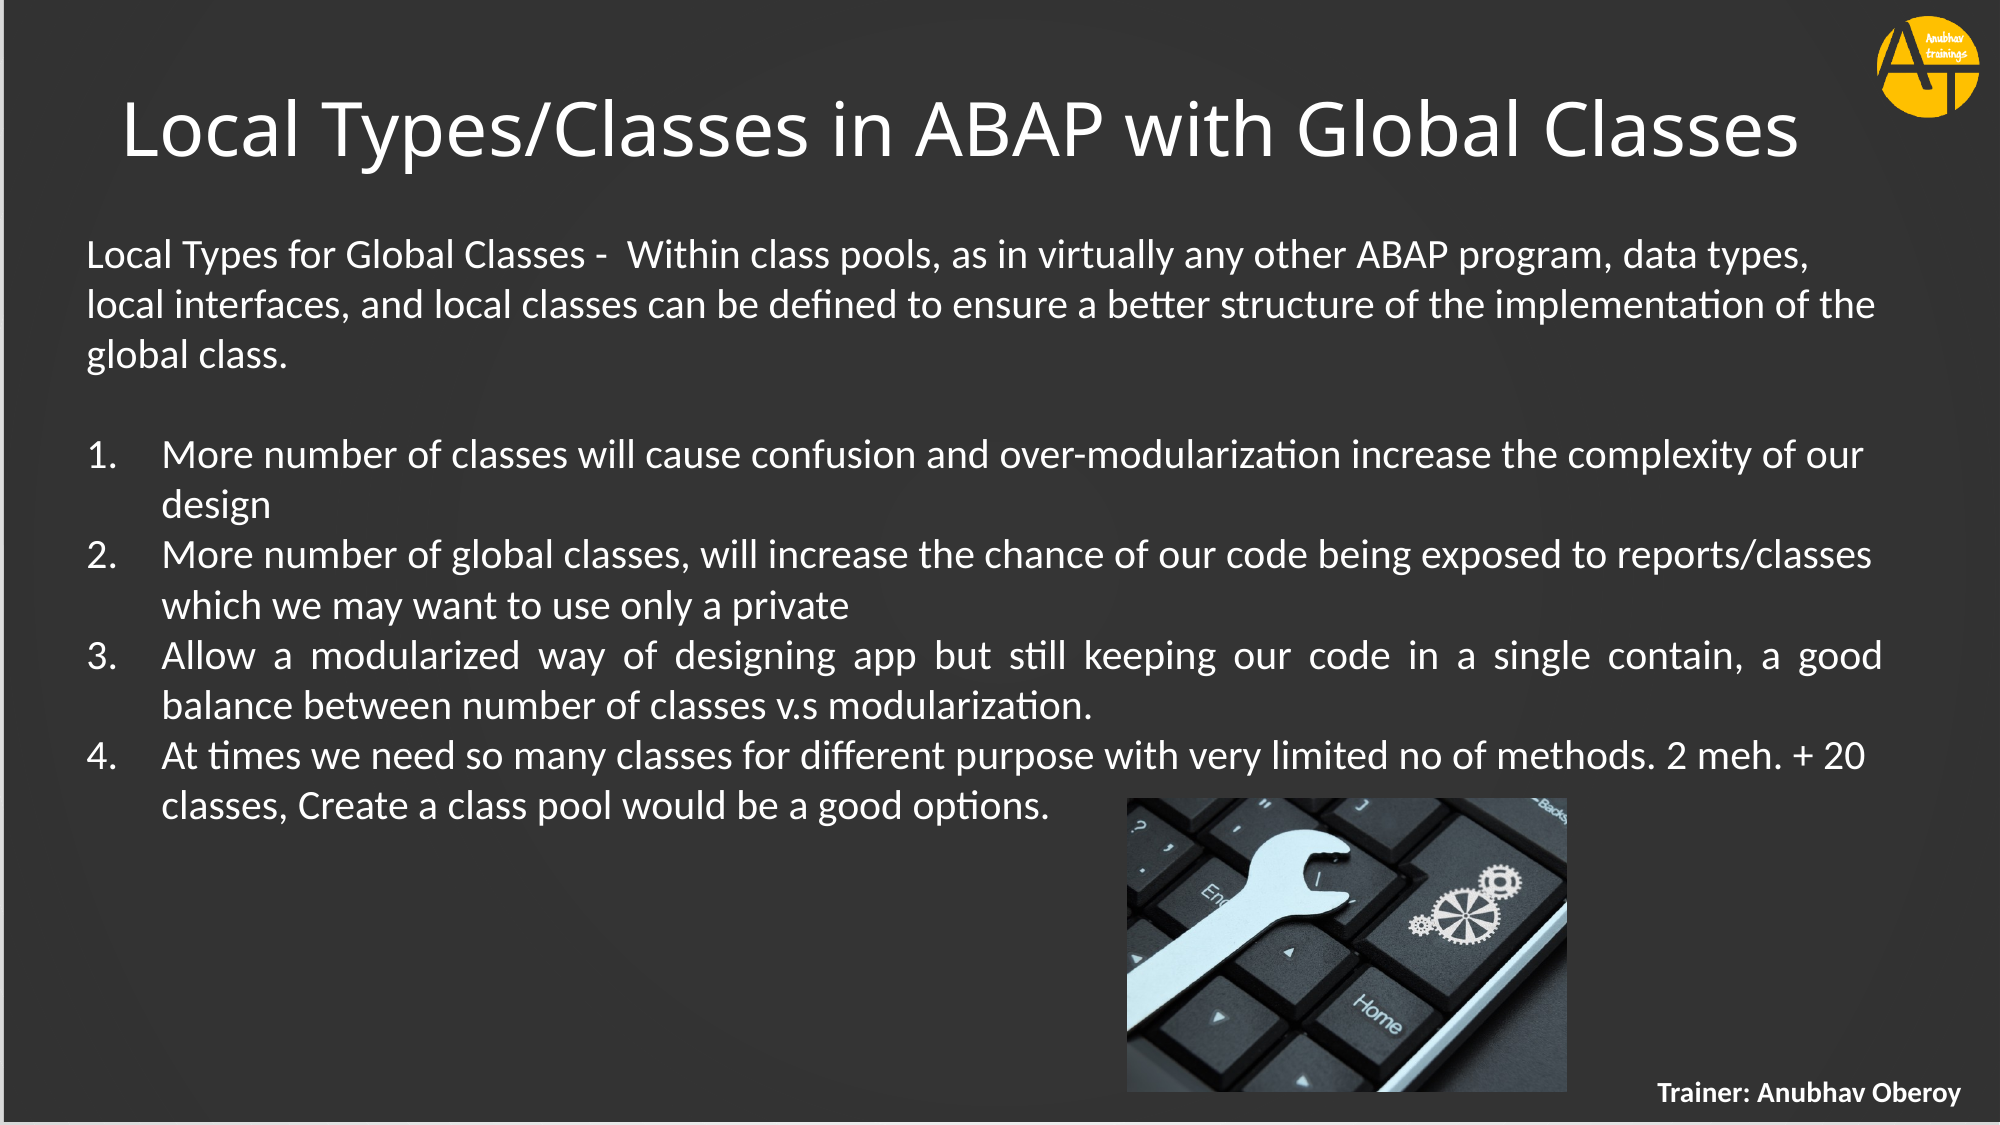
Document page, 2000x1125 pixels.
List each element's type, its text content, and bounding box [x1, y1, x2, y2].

picture [1866, 9, 1985, 126]
title Local Types/Classes in ABAP with Global Classes [99, 67, 1900, 185]
footer Trainer: Anubhav Oberoy [1625, 1061, 1994, 1121]
picture [1127, 798, 1567, 1092]
text_box [2, 0, 2000, 1124]
text_box Local Types for Global Classes - Within class pools, as in virtually any other ABAP program, data types, local interfaces, and local classes can be defined to ensure a better structure of the implementation of the global class. More number of classes will cause confusion and over-modularization increase the complexity of our design More number of global classes, will increase the chance of our code being exposed to reports/classes which we may want to use only a private Allow a modularized way of designing app but still keeping our code in a single contain, a good balance between number of classes v.s modularization. At times we need so many classes for different purpose with very limited no of methods. 2 meh. + 20 classes, Create a class pool would be a good options. [71, 219, 1900, 835]
